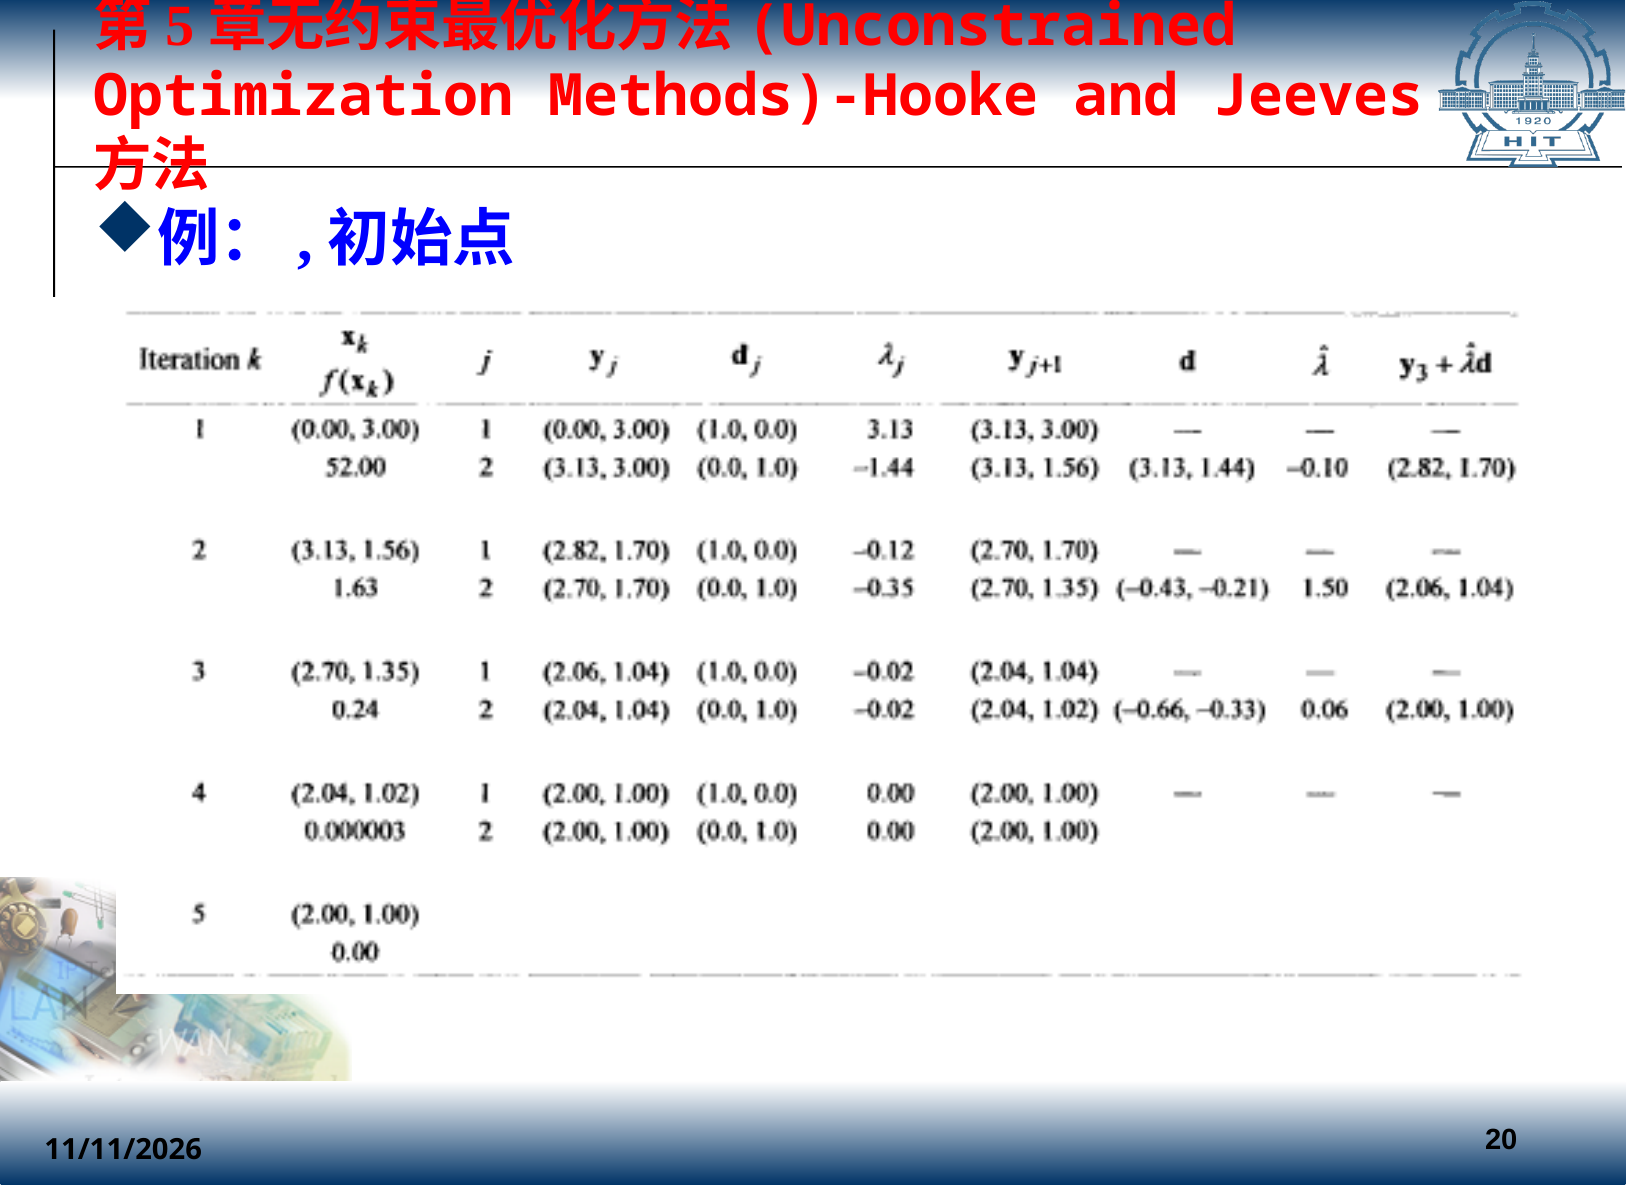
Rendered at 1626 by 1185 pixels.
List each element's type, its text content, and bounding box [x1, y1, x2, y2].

picture [0, 296, 1569, 1120]
picture [1438, 1, 1626, 167]
title 第5章无约束最优化方法(Unconstrained Optimization Methods)-Hooke and Jeeves方法 [78, 29, 1498, 155]
